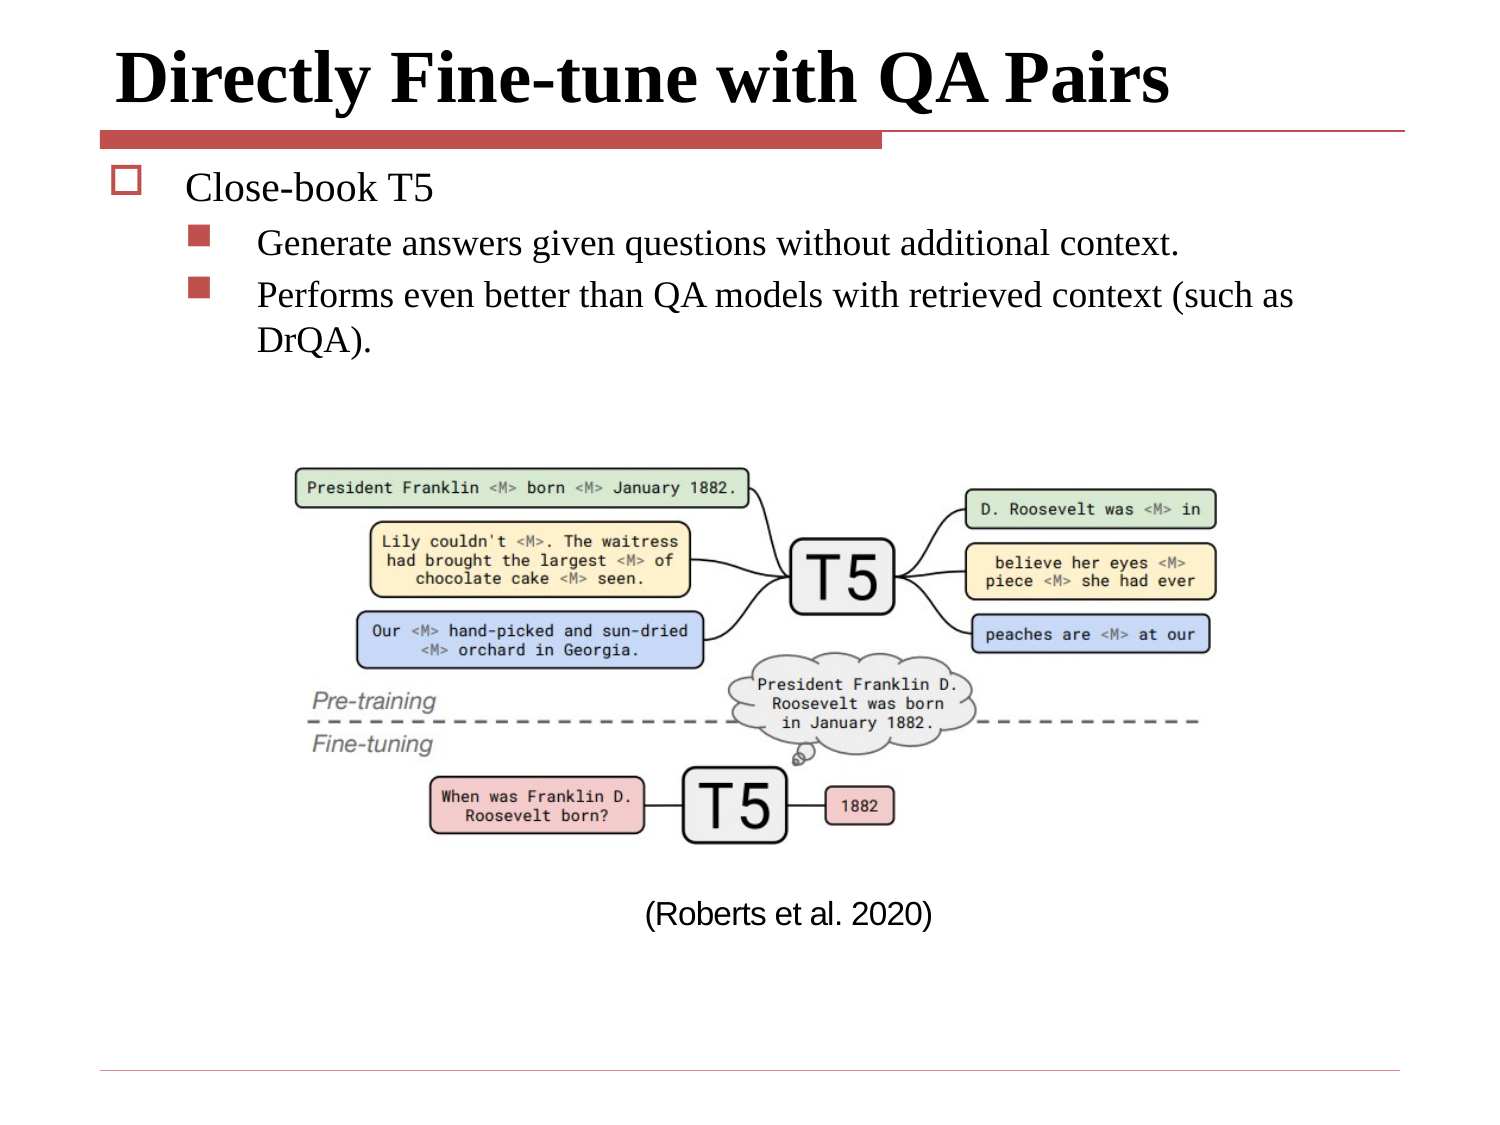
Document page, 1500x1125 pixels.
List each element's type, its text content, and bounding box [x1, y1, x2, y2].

picture [293, 467, 1218, 845]
text_box (Roberts et al. 2020) [572, 891, 1004, 933]
title Directly Fine-tune with QA Pairs [100, 30, 1412, 126]
list Close-book T5 Generate answers given questions without additional context. Performs even better than QA models with retrieved context (such as DrQA). [92, 152, 1406, 1059]
